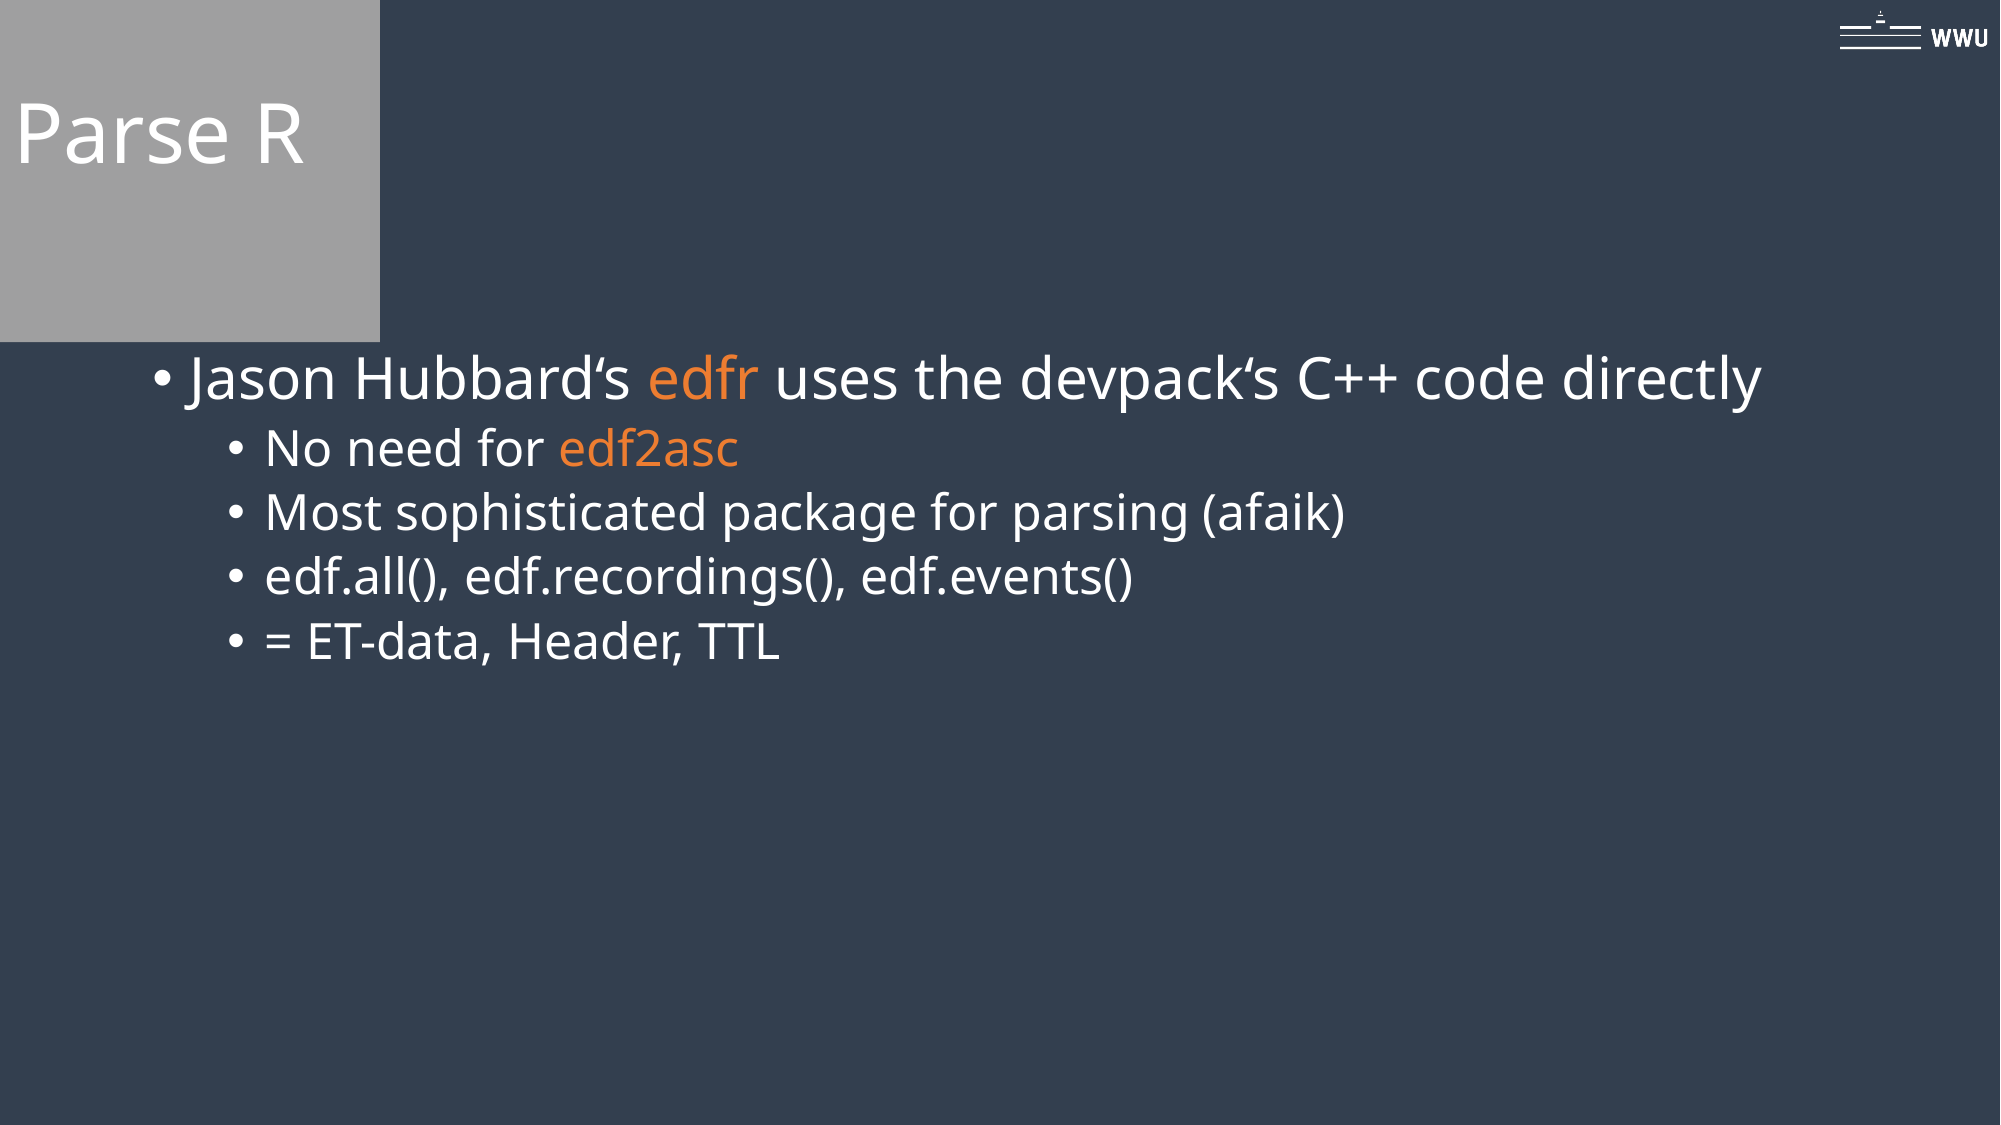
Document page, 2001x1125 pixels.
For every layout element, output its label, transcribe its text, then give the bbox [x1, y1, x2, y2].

list Parse R [0, 0, 380, 343]
list Jason Hubbard‘s edfr uses the devpack‘s C++ code directly No need for edf2asc Most sophisticated package for parsing (afaik) edf.all(), edf.recordings(), edf.events() = ET-data, Header, TTL [137, 342, 1863, 936]
picture [1834, 6, 1993, 54]
